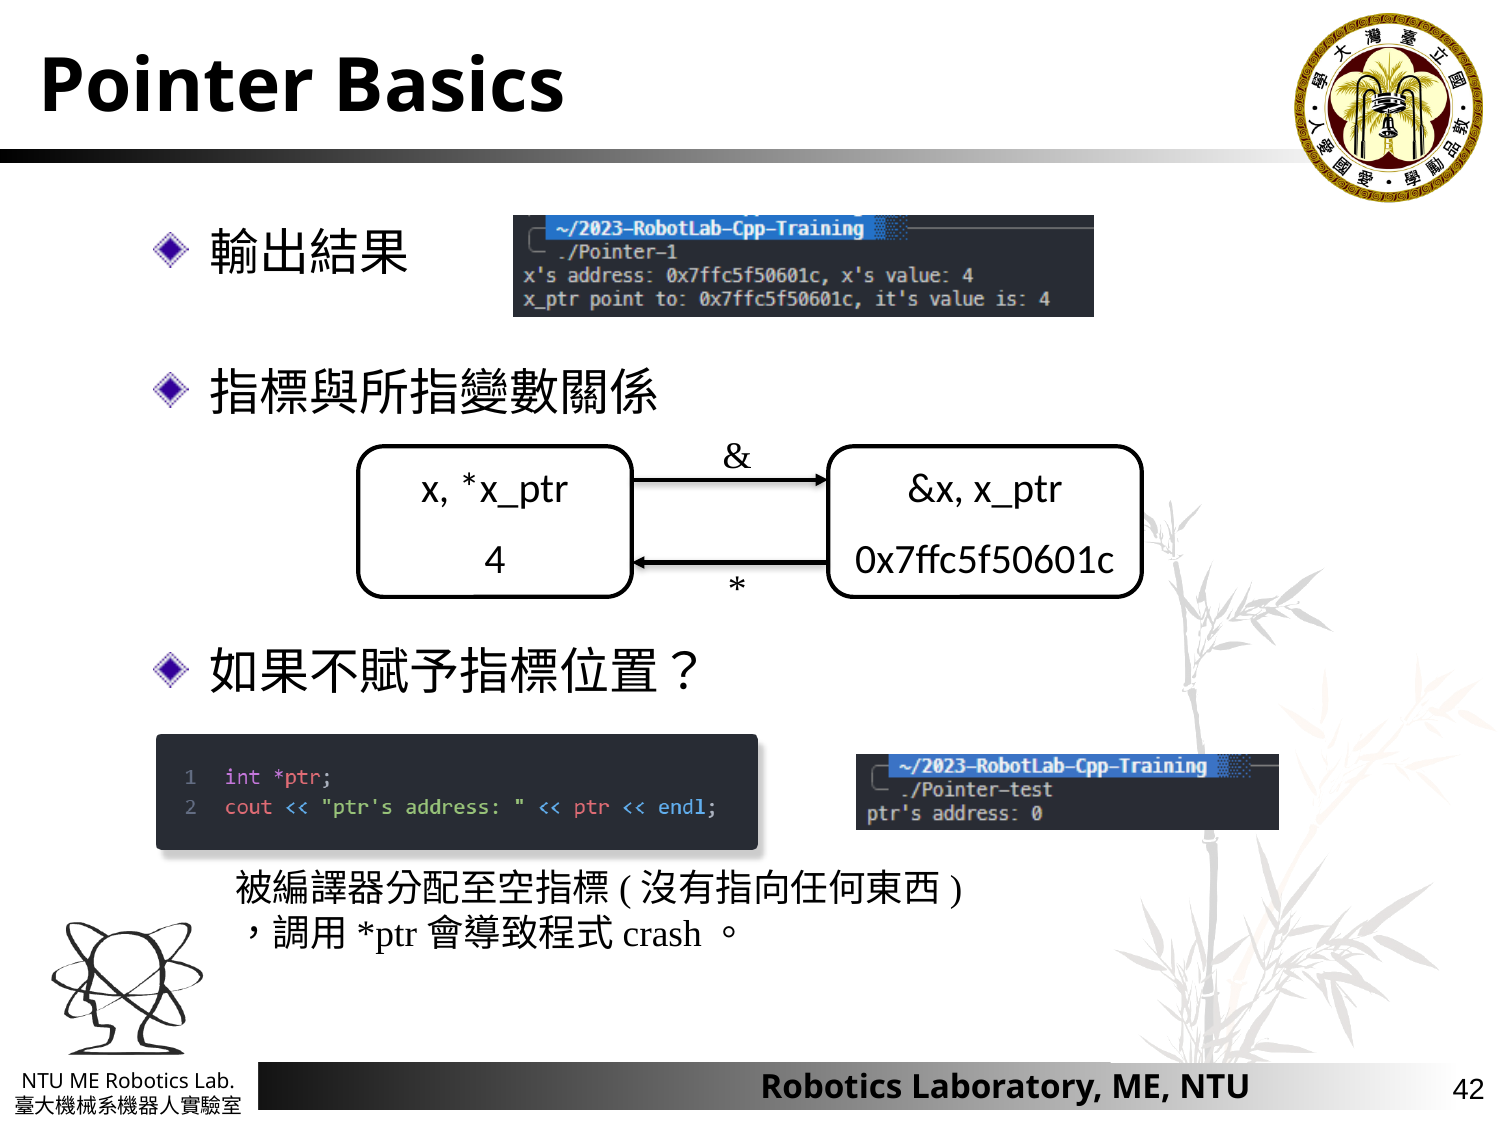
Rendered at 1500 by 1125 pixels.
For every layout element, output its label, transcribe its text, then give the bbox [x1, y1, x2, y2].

text_box x, *x_ptr 4 [356, 444, 634, 599]
list 輸出結果 指標與所指變數關係 如果不賦予指標位置？ [138, 212, 1397, 981]
text_box &x, x_ptr 0x7ffc5f50601c [826, 444, 1144, 599]
picture [1293, 13, 1483, 203]
picture [153, 372, 189, 408]
picture [51, 918, 205, 1060]
picture [135, 713, 779, 870]
text_box * [713, 571, 762, 617]
text_box 被編譯器分配至空指標(沒有指向任何東西) ，調用*ptr會導致程式crash。 [220, 856, 977, 962]
text_box * [713, 557, 762, 561]
picture [513, 214, 1094, 317]
text_box & [707, 423, 767, 479]
slide_number 42 [1149, 1062, 1500, 1125]
title Pointer Basics [22, 12, 1206, 151]
picture [153, 232, 189, 268]
picture [856, 753, 1279, 830]
picture [153, 652, 189, 688]
